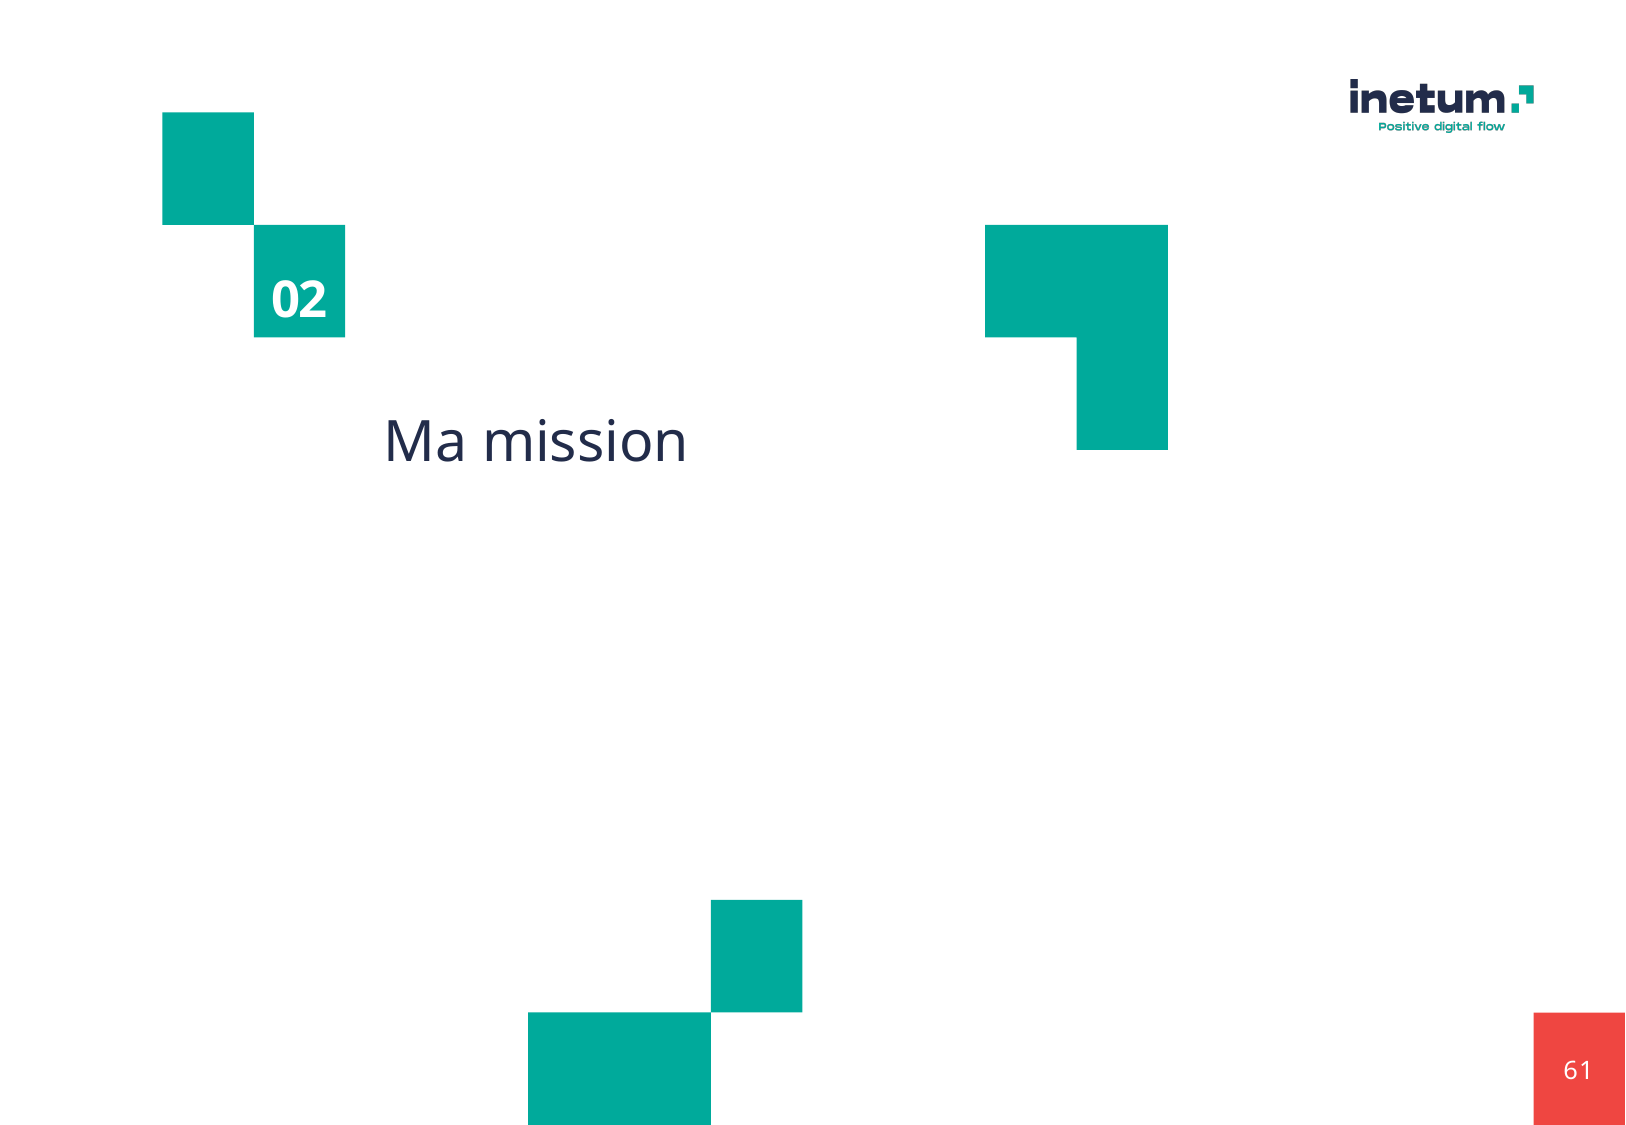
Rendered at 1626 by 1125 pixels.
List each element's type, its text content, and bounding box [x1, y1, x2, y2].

picture [1350, 79, 1534, 133]
title Ma mission [345, 337, 1077, 788]
list 02 [253, 224, 346, 338]
